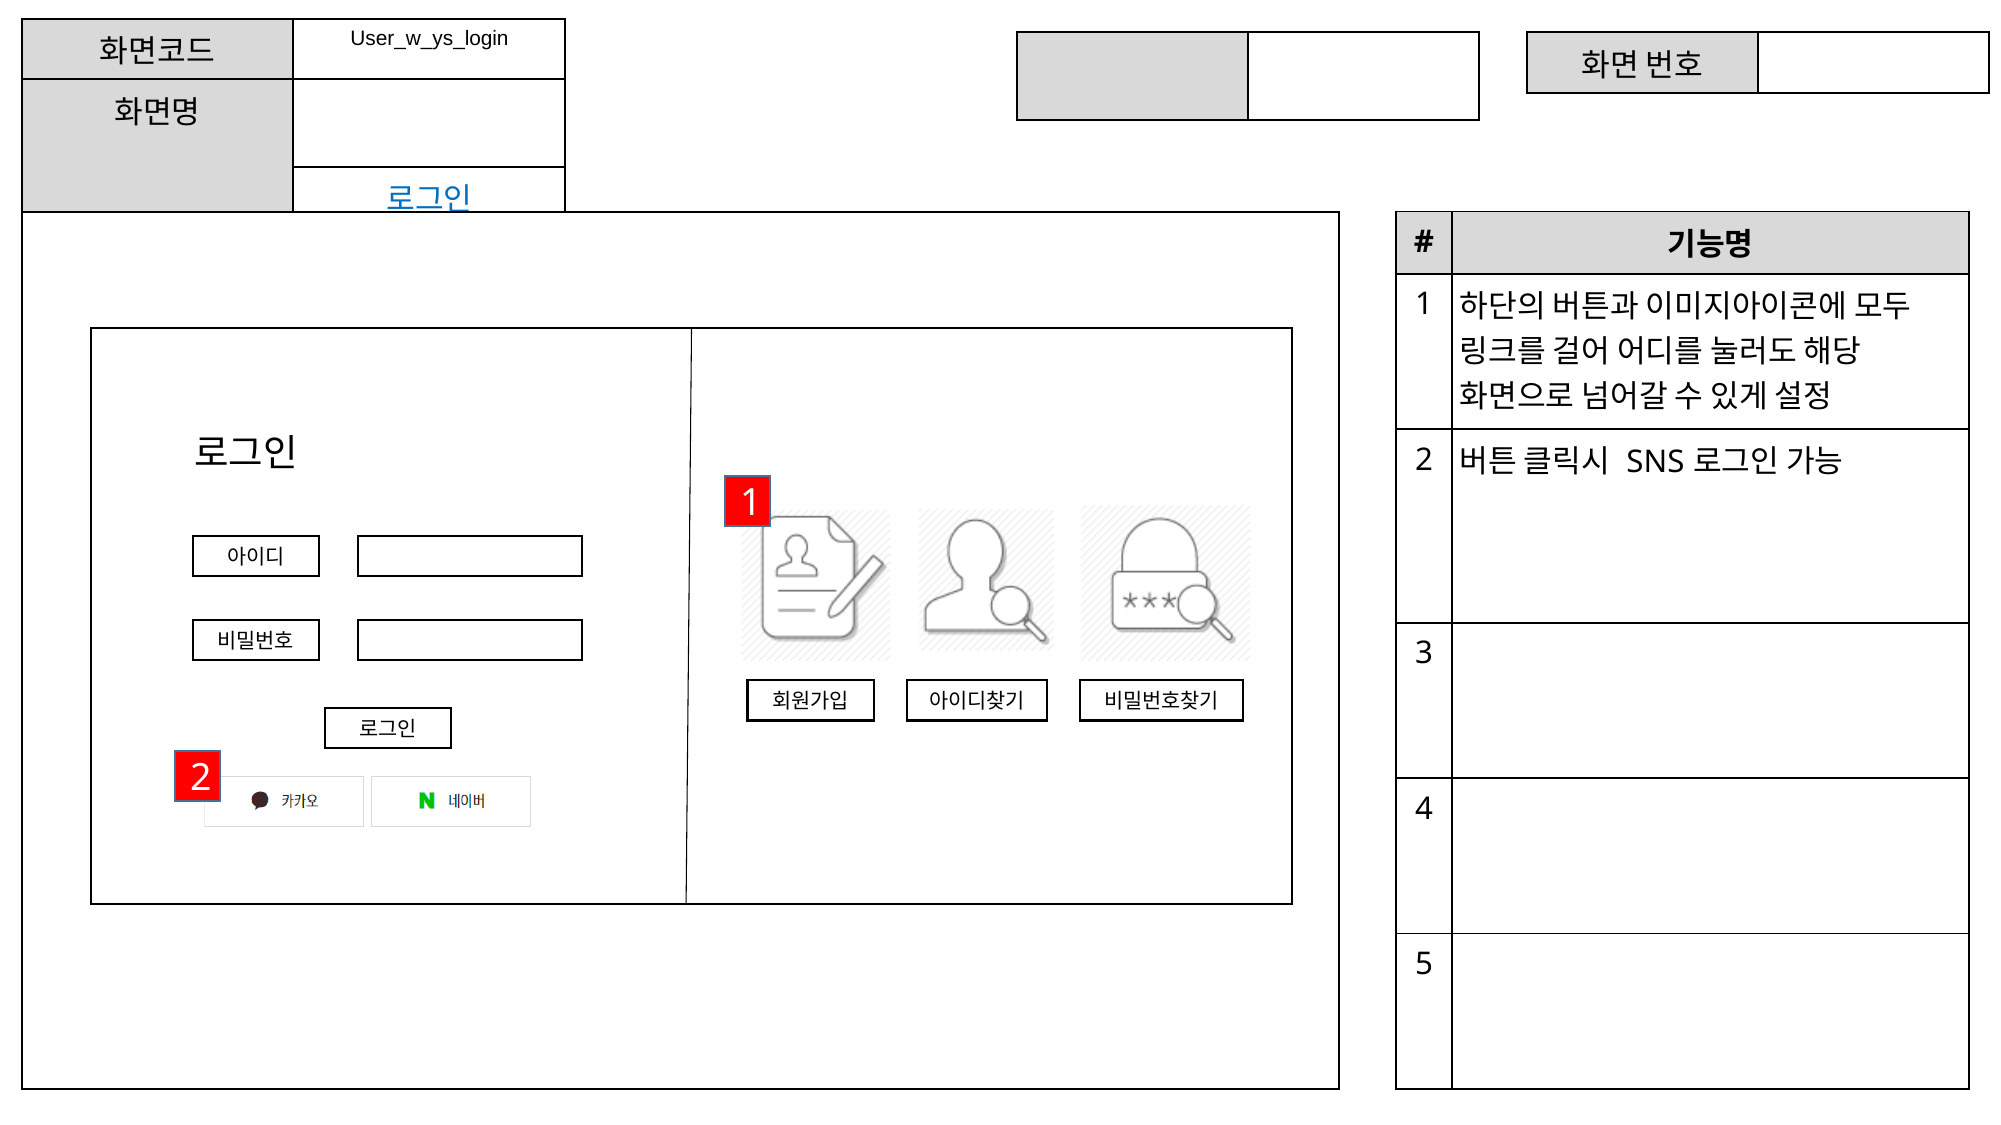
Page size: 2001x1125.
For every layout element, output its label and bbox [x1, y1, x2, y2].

table_header [1528, 33, 1757, 92]
text_box [21, 211, 1340, 1090]
picture [742, 510, 890, 661]
table_cell [1453, 430, 1968, 622]
table_header [1249, 33, 1478, 119]
table_cell [1453, 779, 1968, 933]
table_cell [1453, 934, 1968, 1088]
table_cell [1397, 430, 1451, 622]
table_header [23, 20, 292, 78]
picture [1080, 505, 1250, 661]
table_header [1397, 212, 1451, 273]
table_cell [23, 80, 292, 211]
table_cell [1453, 275, 1968, 428]
table_header [1018, 33, 1247, 119]
table_header [1759, 33, 1988, 92]
table_cell [1453, 624, 1968, 777]
table_cell [1397, 624, 1451, 777]
table_cell [1397, 934, 1451, 1088]
picture [197, 770, 539, 832]
table_cell [1397, 779, 1451, 933]
table_cell [1397, 275, 1451, 428]
picture [918, 509, 1054, 651]
table_header [1453, 212, 1968, 273]
table_header [294, 20, 564, 78]
table_cell [294, 80, 564, 166]
table_cell [294, 168, 564, 211]
